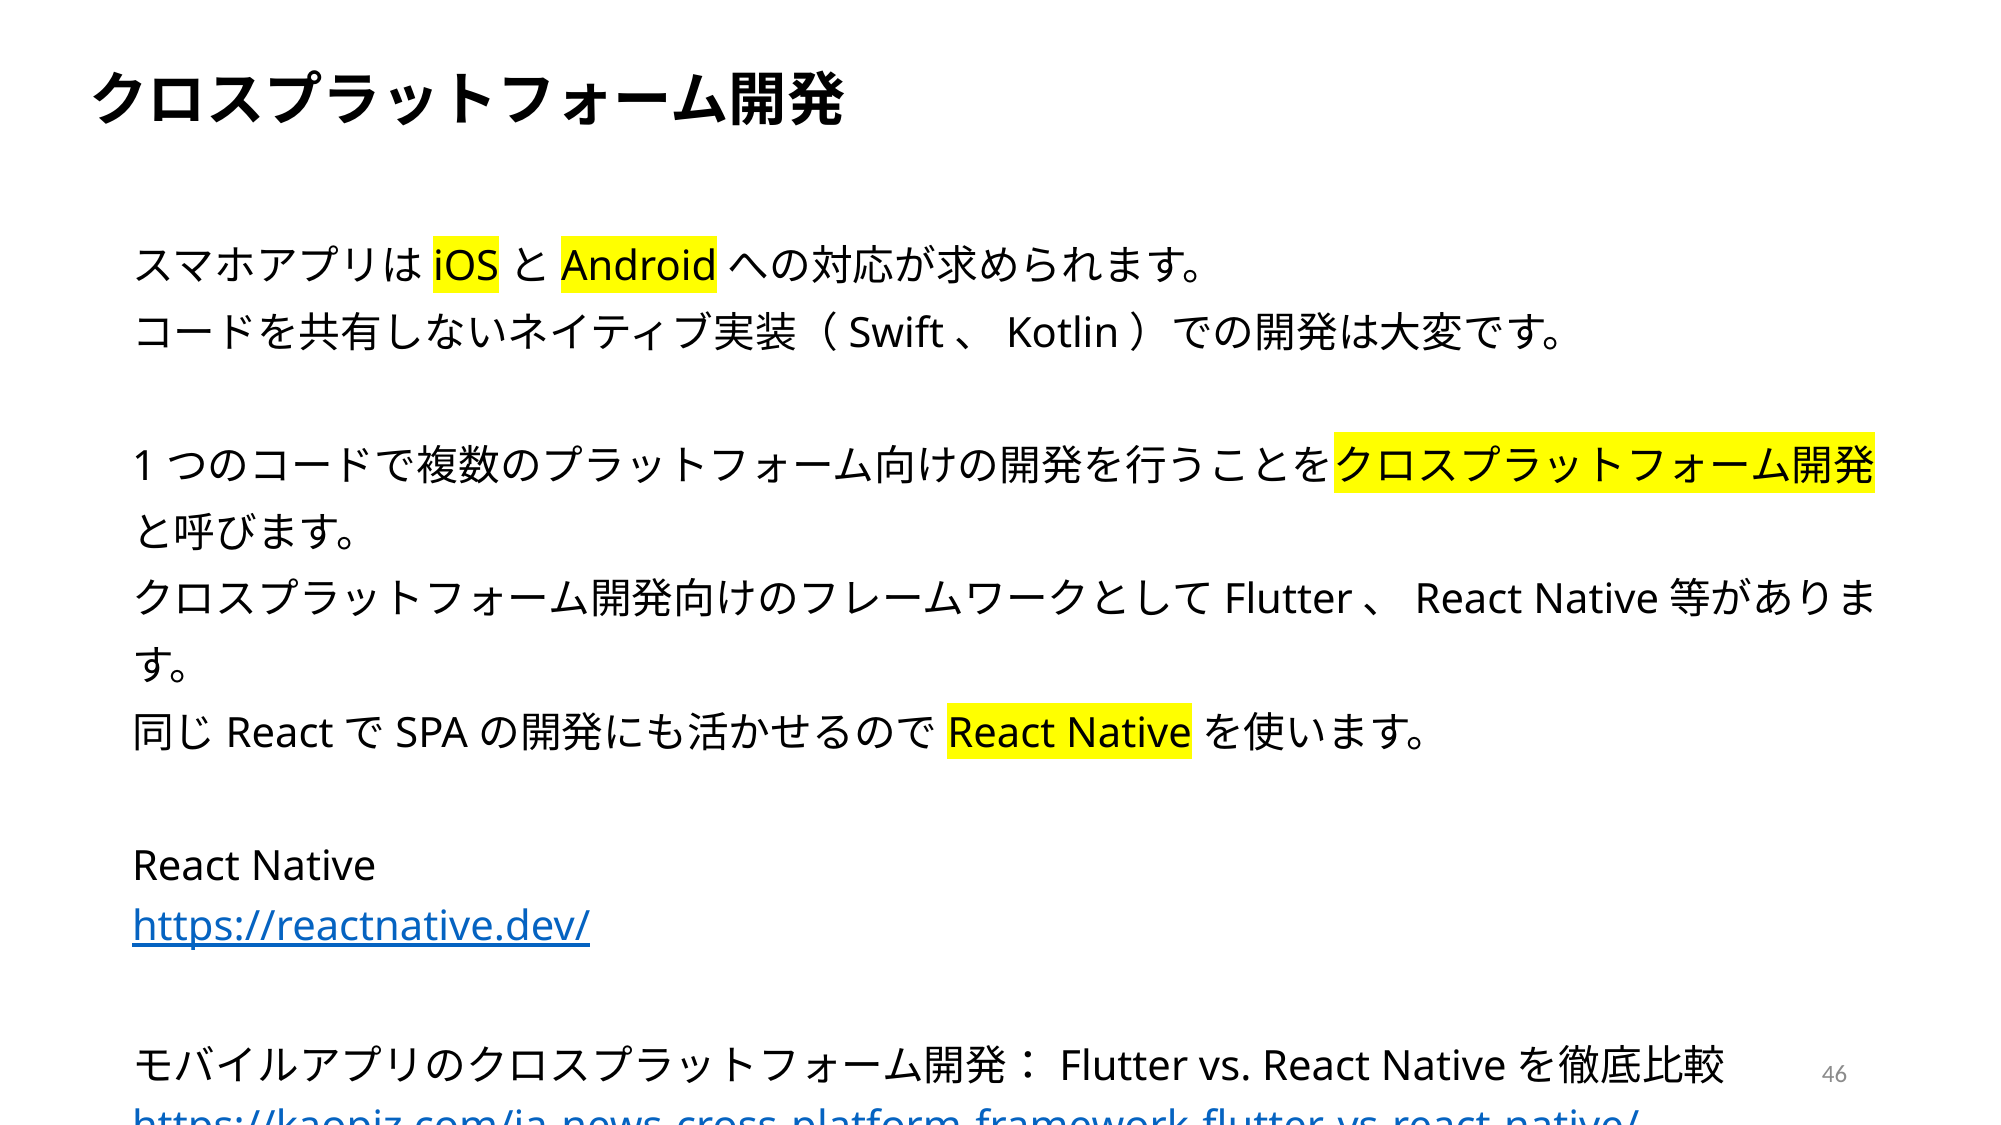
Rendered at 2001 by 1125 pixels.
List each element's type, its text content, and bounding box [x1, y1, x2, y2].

text_box スマホアプリはiOSとAndroidへの対応が求められます。 コードを共有しないネイティブ実装（Swift、Kotlin）での開発は大変です。 1つのコードで複数のプラットフォーム向けの開発を行うことをクロスプラットフォーム開発と呼びます。 クロスプラットフォーム開発向けのフレームワークとしてFlutter、React Native等があります。 同じReactでSPAの開発にも活かせるのでReact Nativeを使います。 React Native https://reactnative.dev/ モバイルアプリのクロスプラットフォーム開発：Flutter vs. React Nativeを徹底比較 https://kaopiz.com/ja-news-cross-platform-framework-flutter-vs-react-native/ [117, 214, 1904, 1125]
text_box クロスプラットフォーム開発 [74, 54, 1454, 140]
slide_number 46 [1412, 1042, 1863, 1103]
